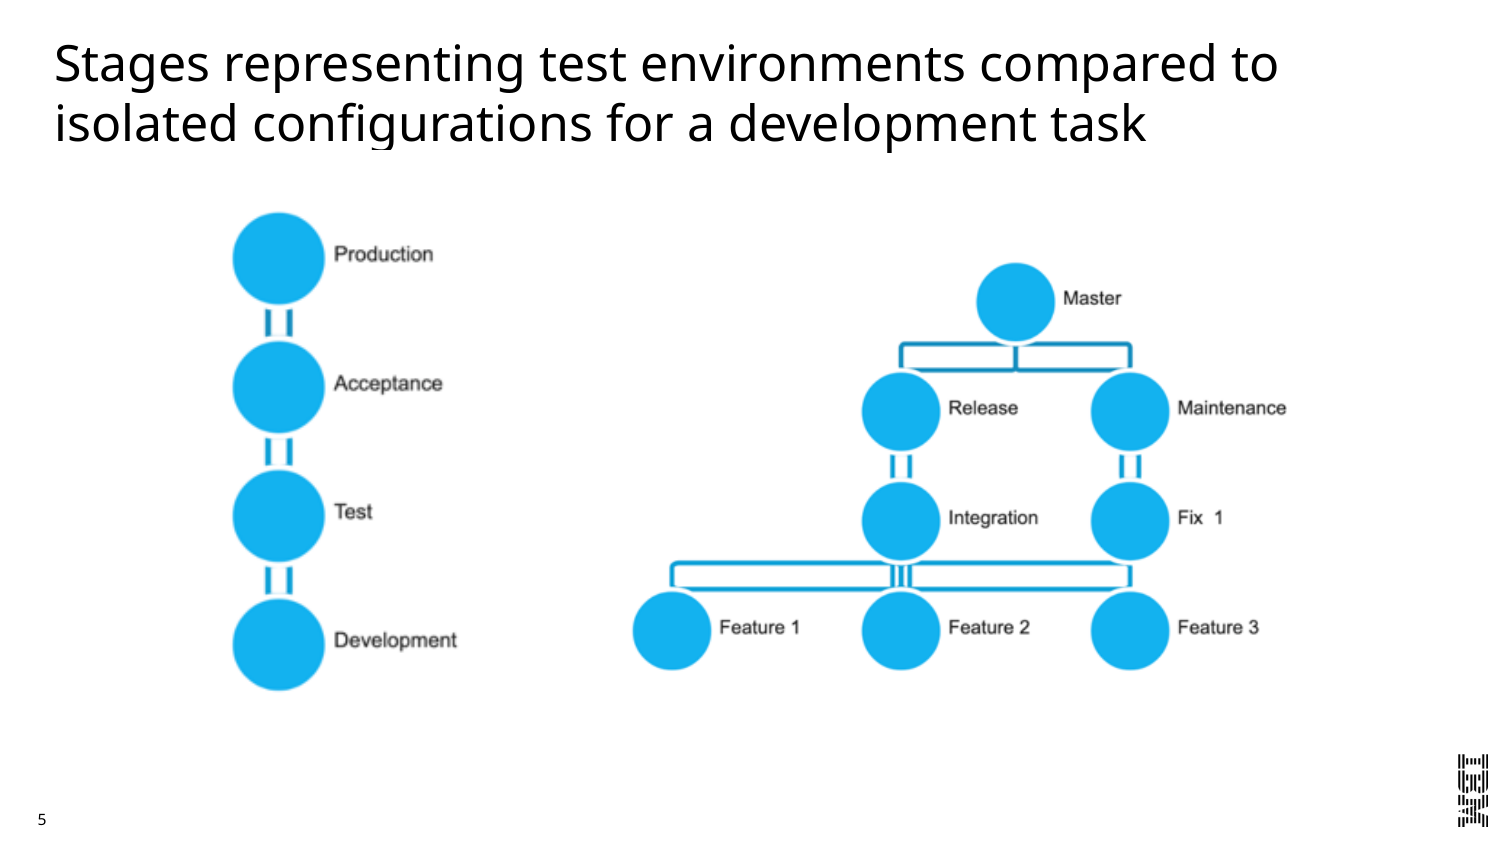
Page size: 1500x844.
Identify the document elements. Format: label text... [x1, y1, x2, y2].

picture [1459, 755, 1488, 827]
picture [588, 228, 1332, 703]
picture [144, 150, 535, 731]
title Stages representing test environments compared to isolated configurations for a development task [39, 23, 1461, 151]
